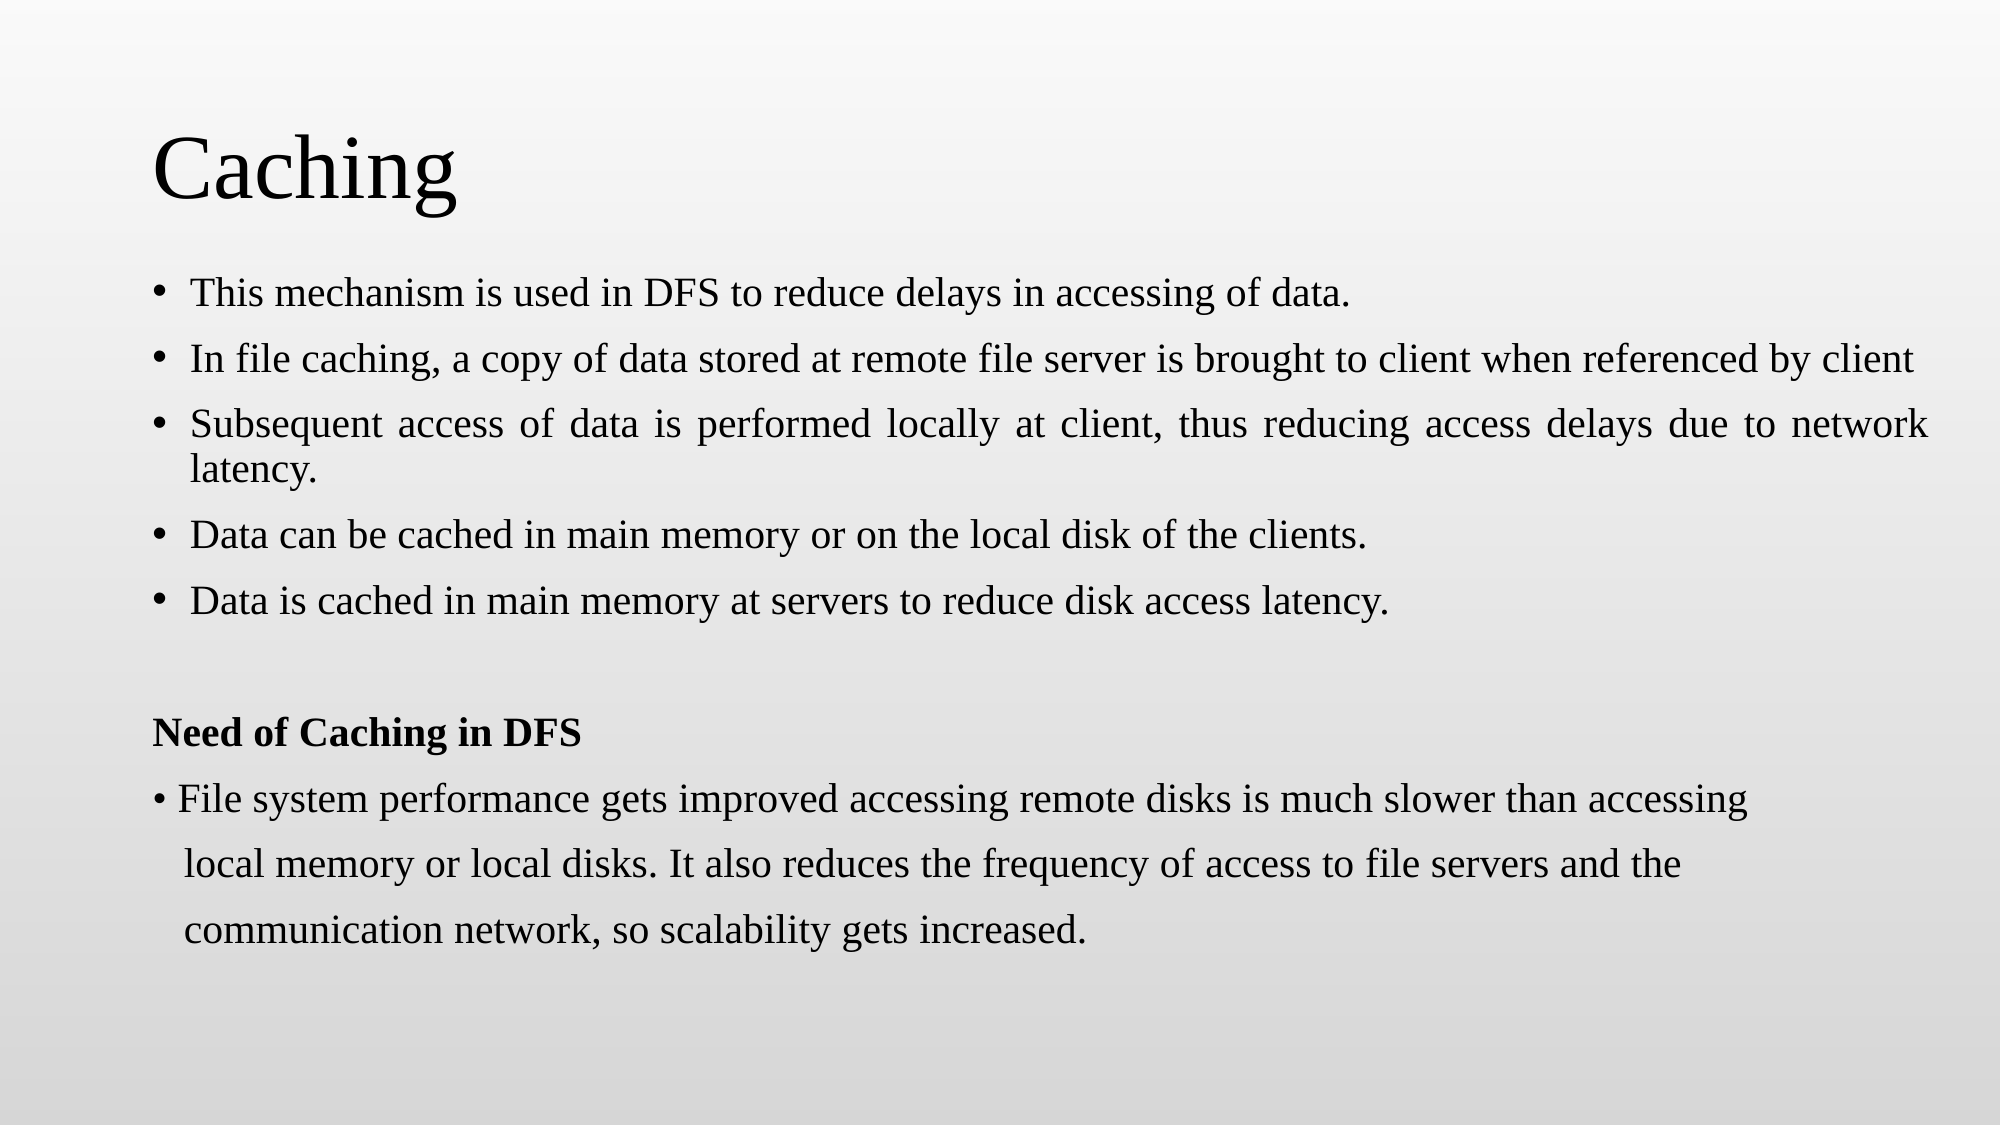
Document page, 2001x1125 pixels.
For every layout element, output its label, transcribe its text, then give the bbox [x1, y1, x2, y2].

list This mechanism is used in DFS to reduce delays in accessing of data. In file caching, a copy of data stored at remote file server is brought to client when referenced by client Subsequent access of data is performed locally at client, thus reducing access delays due to network latency. Data can be cached in main memory or on the local disk of the clients. Data is cached in main memory at servers to reduce disk access latency. Need of Caching in DFS • File system performance gets improved accessing remote disks is much slower than accessing local memory or local disks. It also reduces the frequency of access to file servers and the communication network, so scalability gets increased. [137, 262, 1946, 977]
title Caching [137, 59, 1863, 262]
